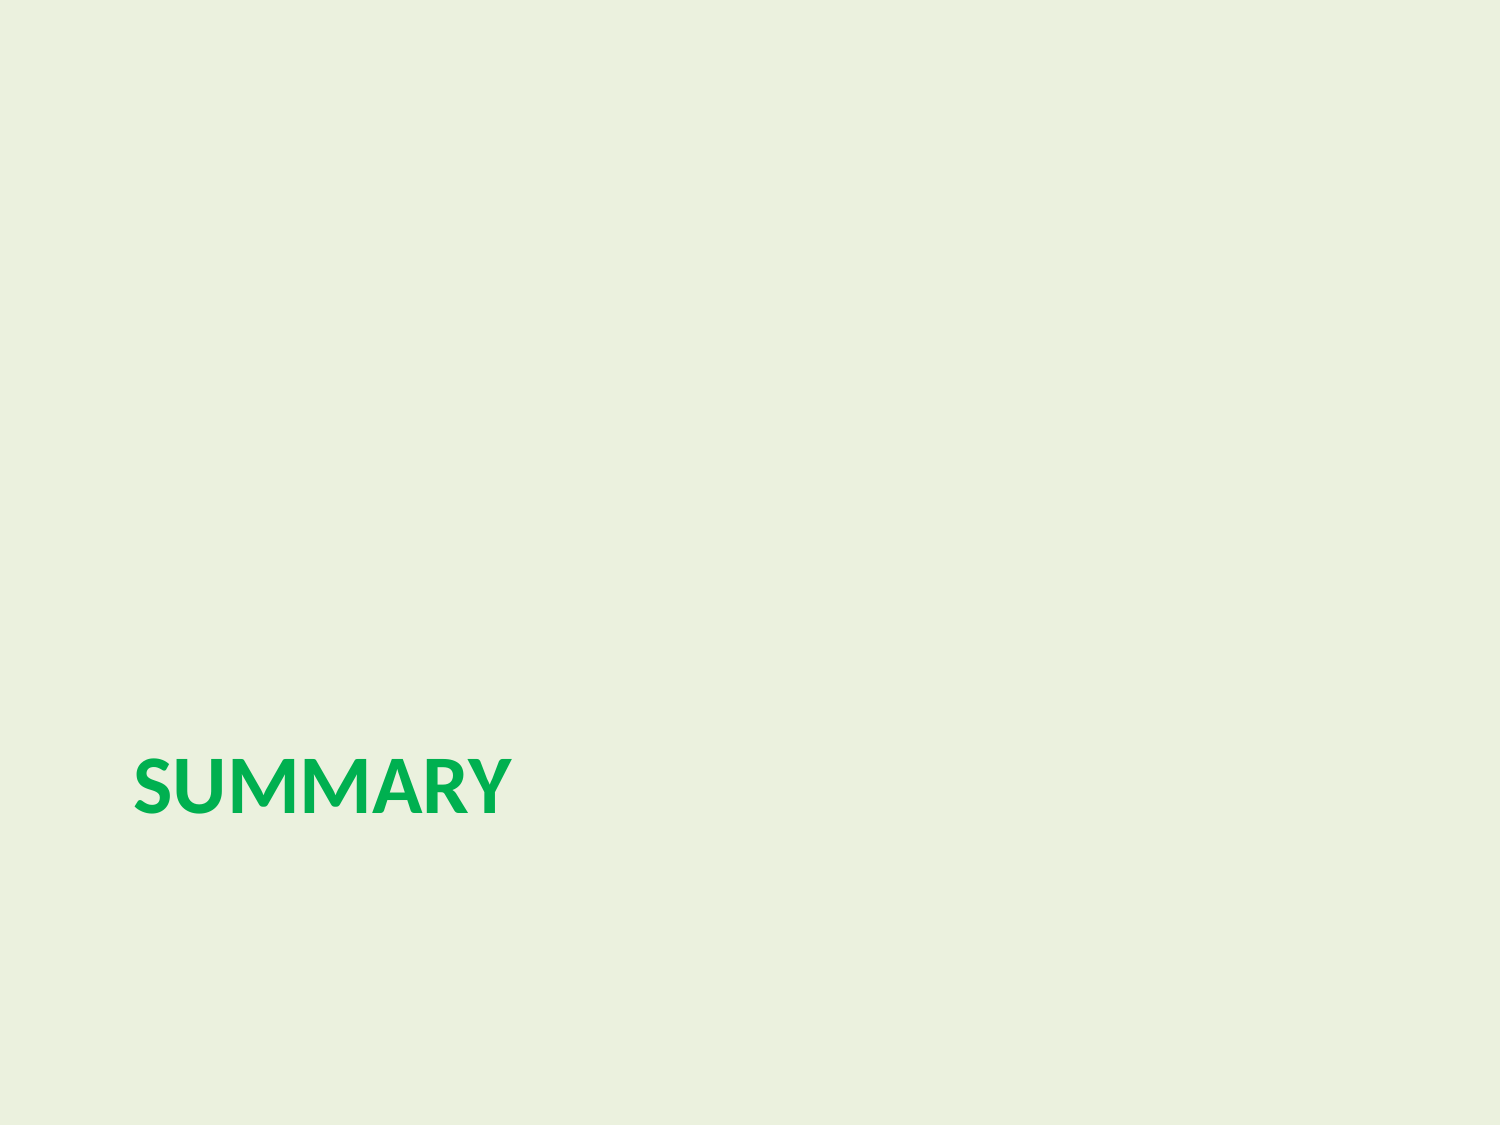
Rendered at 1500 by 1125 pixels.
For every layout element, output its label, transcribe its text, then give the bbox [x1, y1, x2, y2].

title summary [118, 722, 1394, 947]
